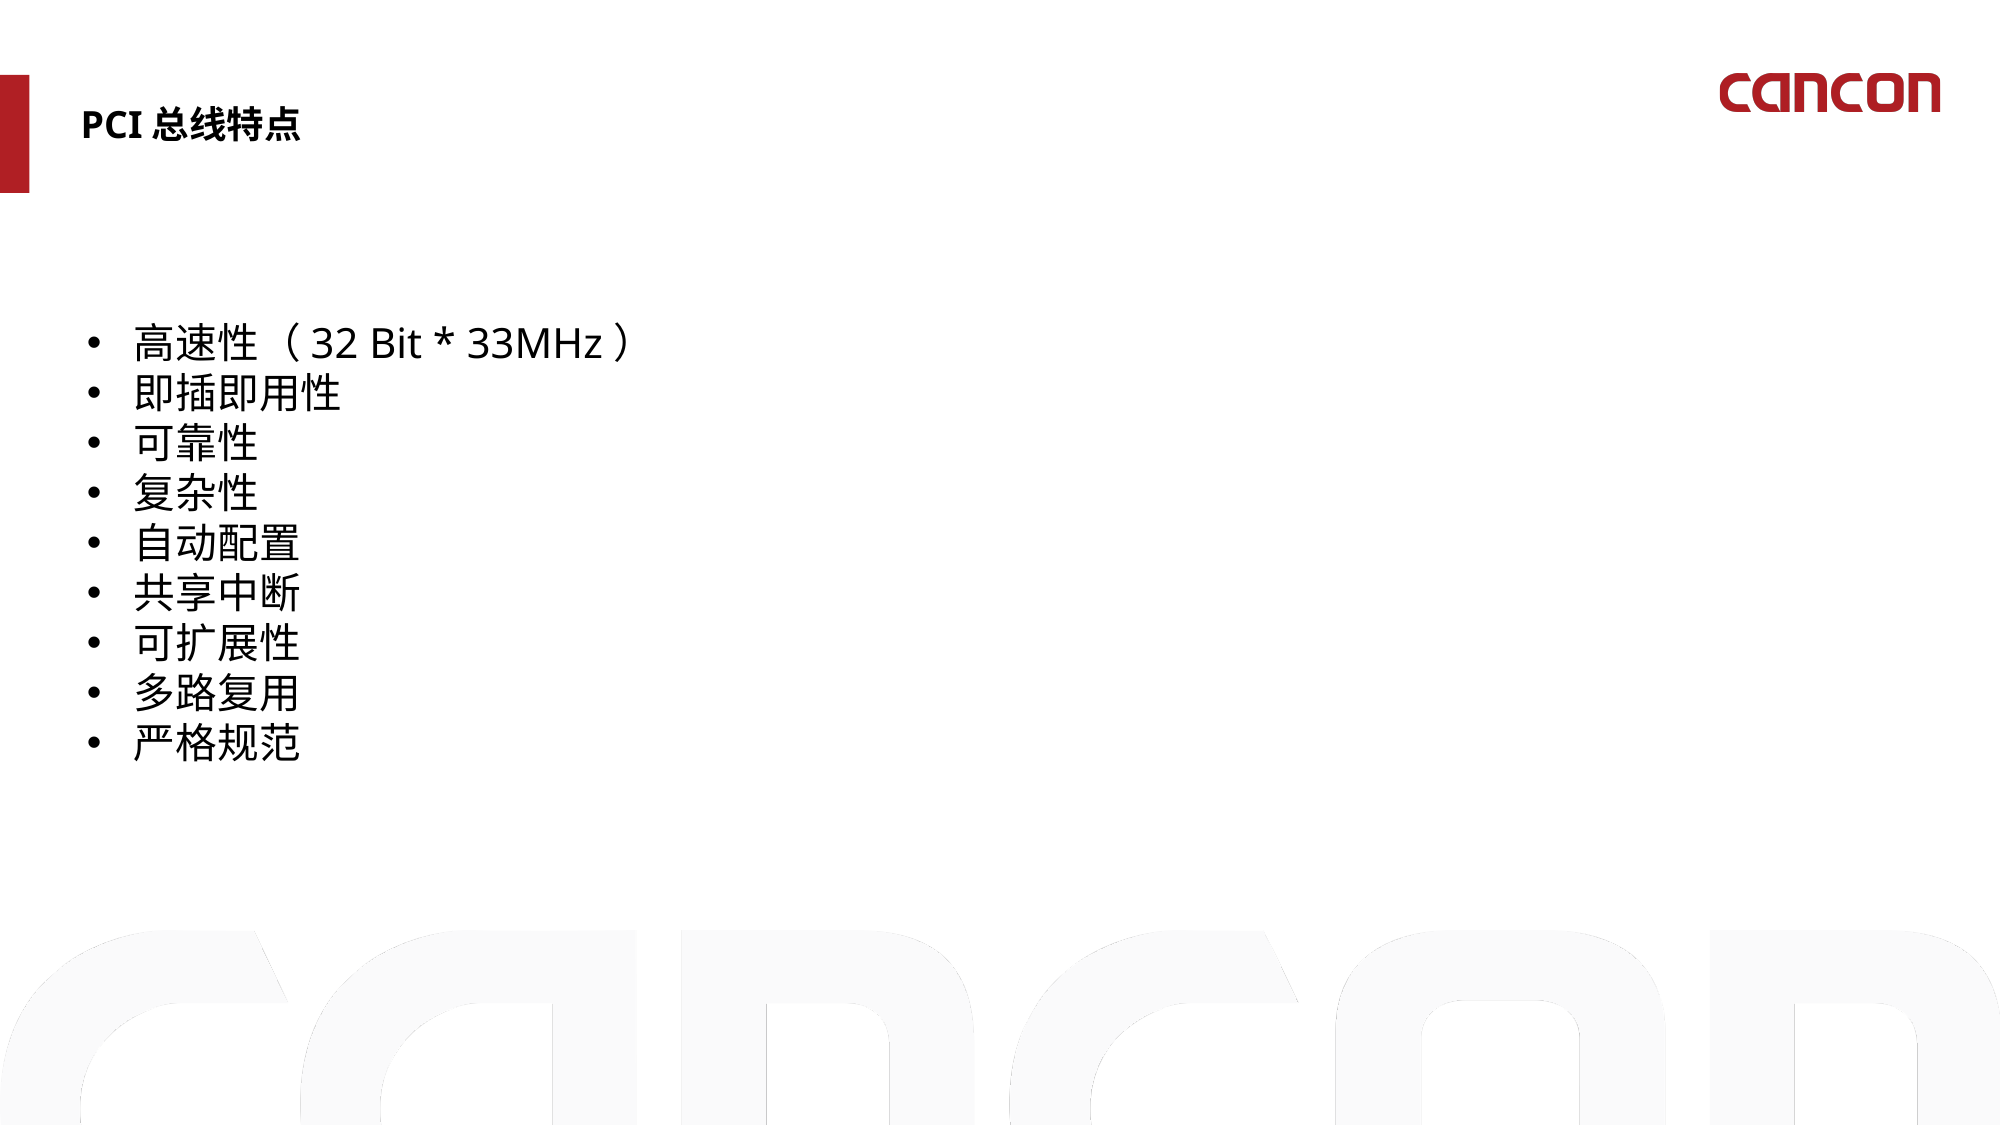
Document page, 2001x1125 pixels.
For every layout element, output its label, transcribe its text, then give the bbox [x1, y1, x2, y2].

text_box PCI总线特点 [65, 94, 317, 154]
text_box 高速性（32 Bit * 33MHz） 即插即用性 可靠性 复杂性 自动配置 共享中断 可扩展性 多路复用 严格规范 [72, 309, 1858, 825]
